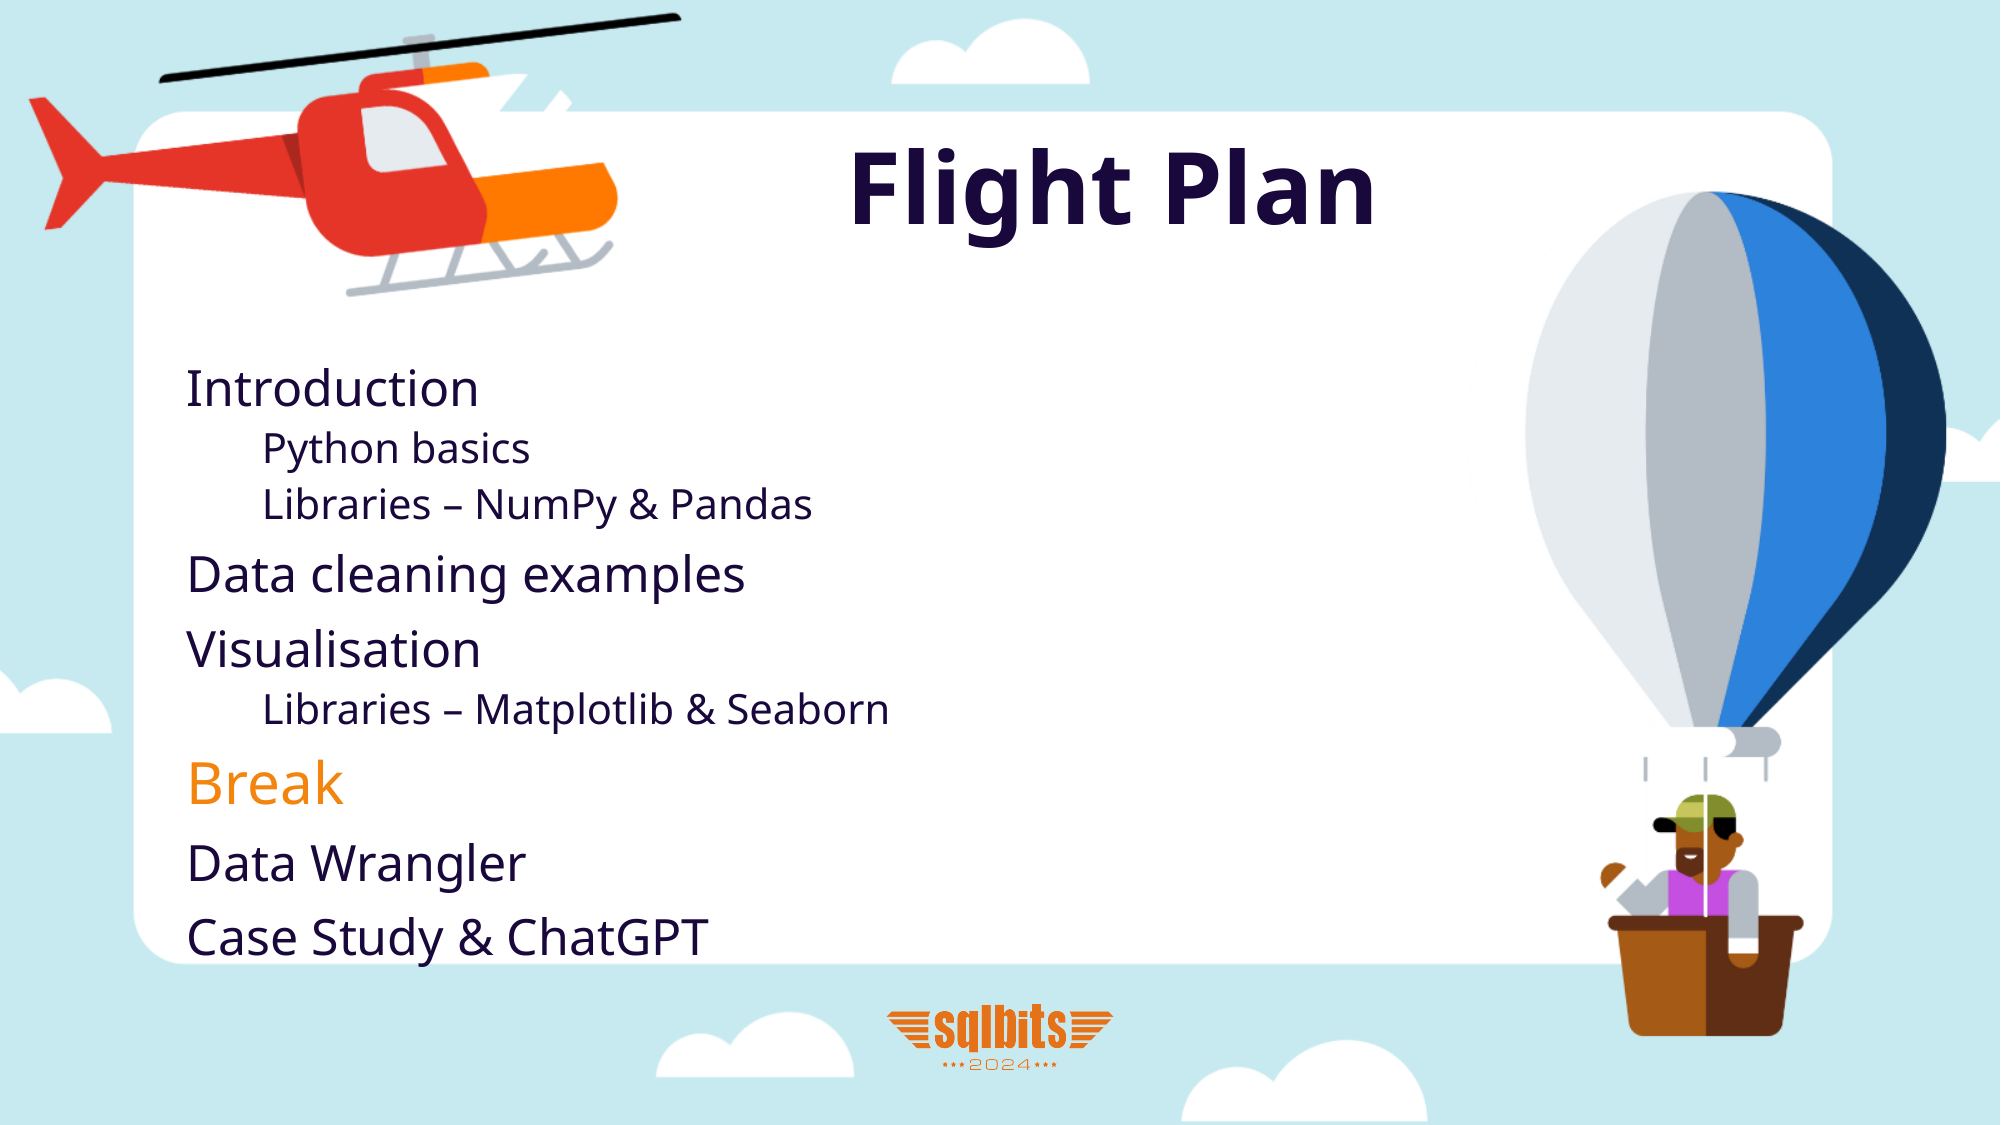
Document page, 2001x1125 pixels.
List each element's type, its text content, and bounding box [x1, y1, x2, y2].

list Introduction Python basics Libraries – NumPy & Pandas Data cleaning examples Visualisation Libraries – Matplotlib & Seaborn Break Data Wrangler Case Study & ChatGPT [171, 355, 1491, 981]
title Flight Plan [831, 196, 1463, 254]
picture [0, 0, 2000, 1125]
